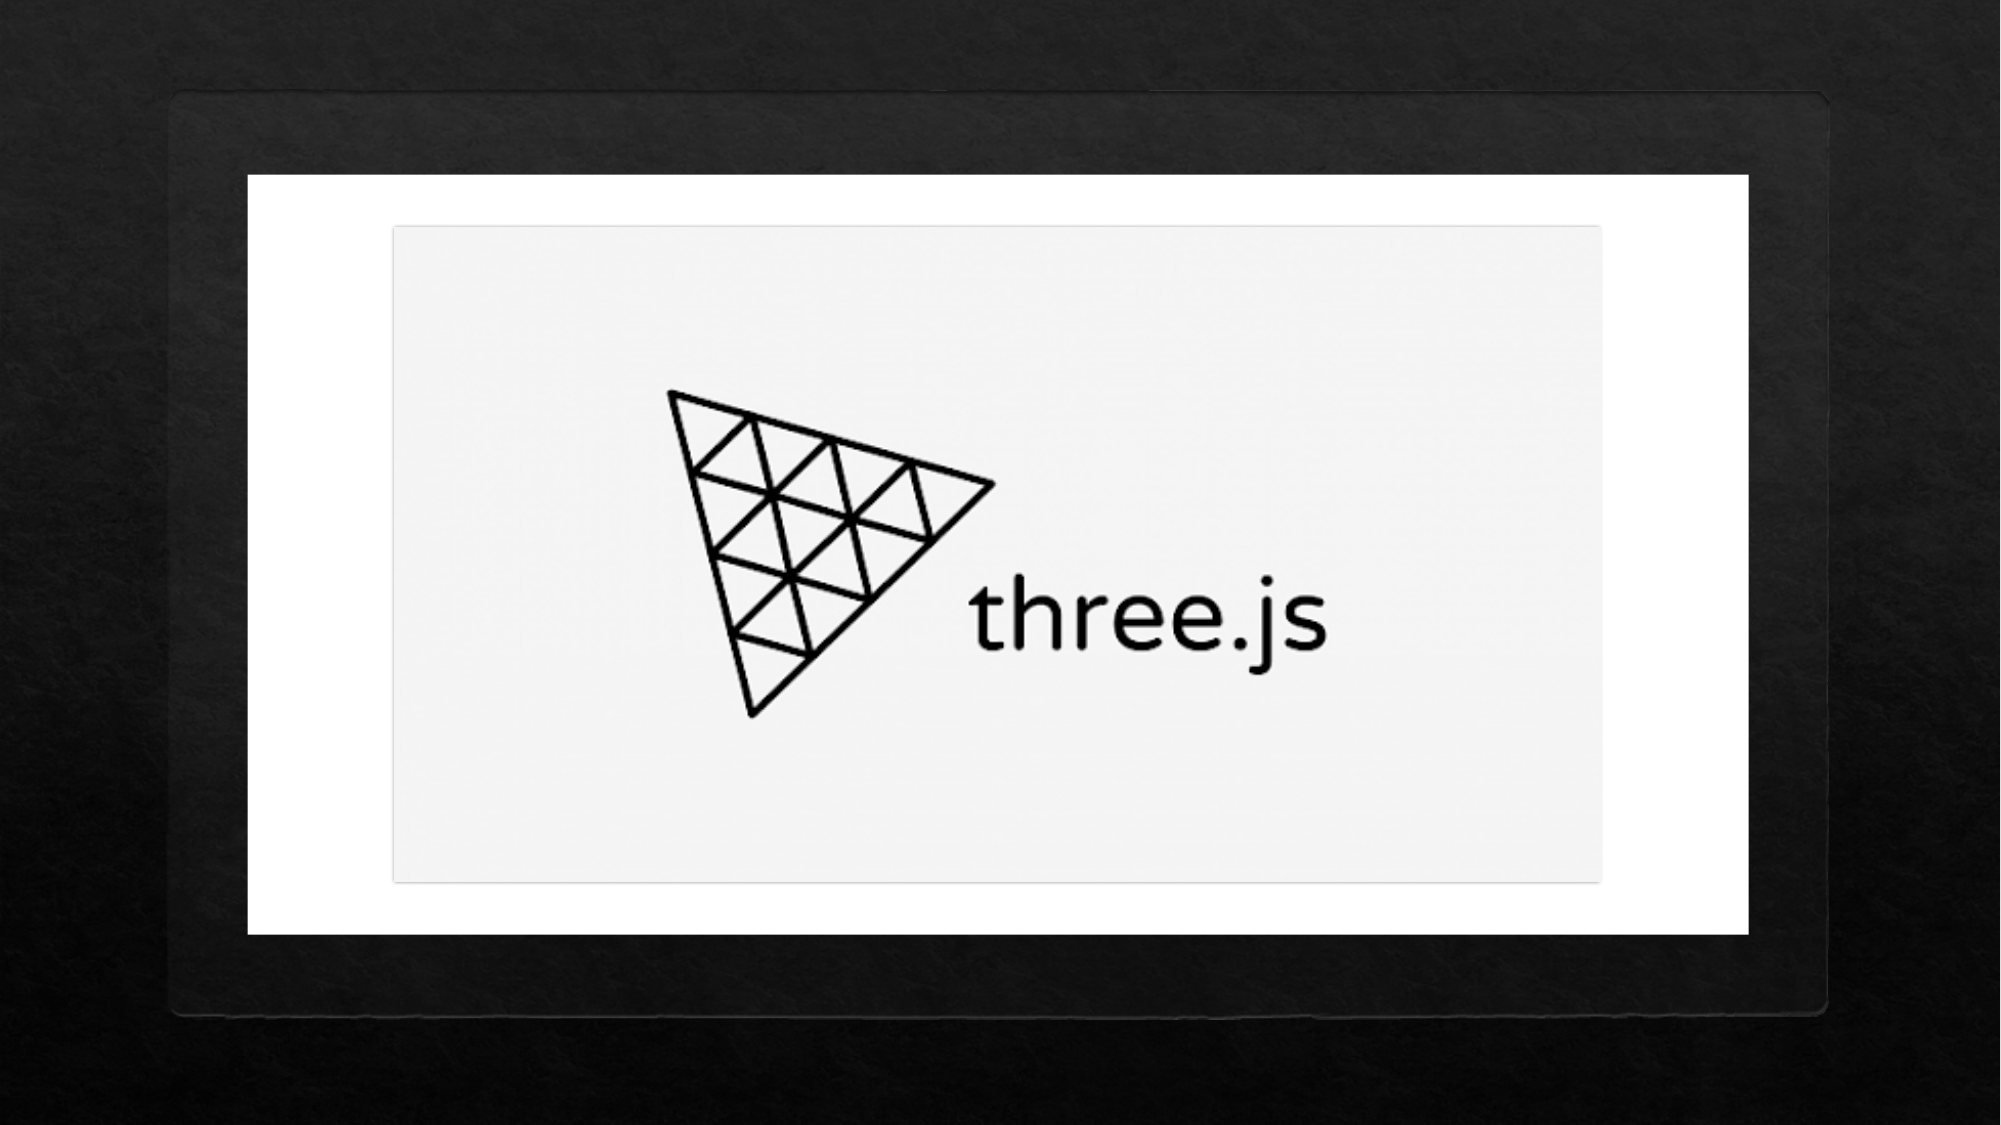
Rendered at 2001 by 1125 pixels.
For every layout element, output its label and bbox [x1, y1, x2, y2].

list [394, 227, 1602, 883]
picture [0, 0, 2001, 1125]
